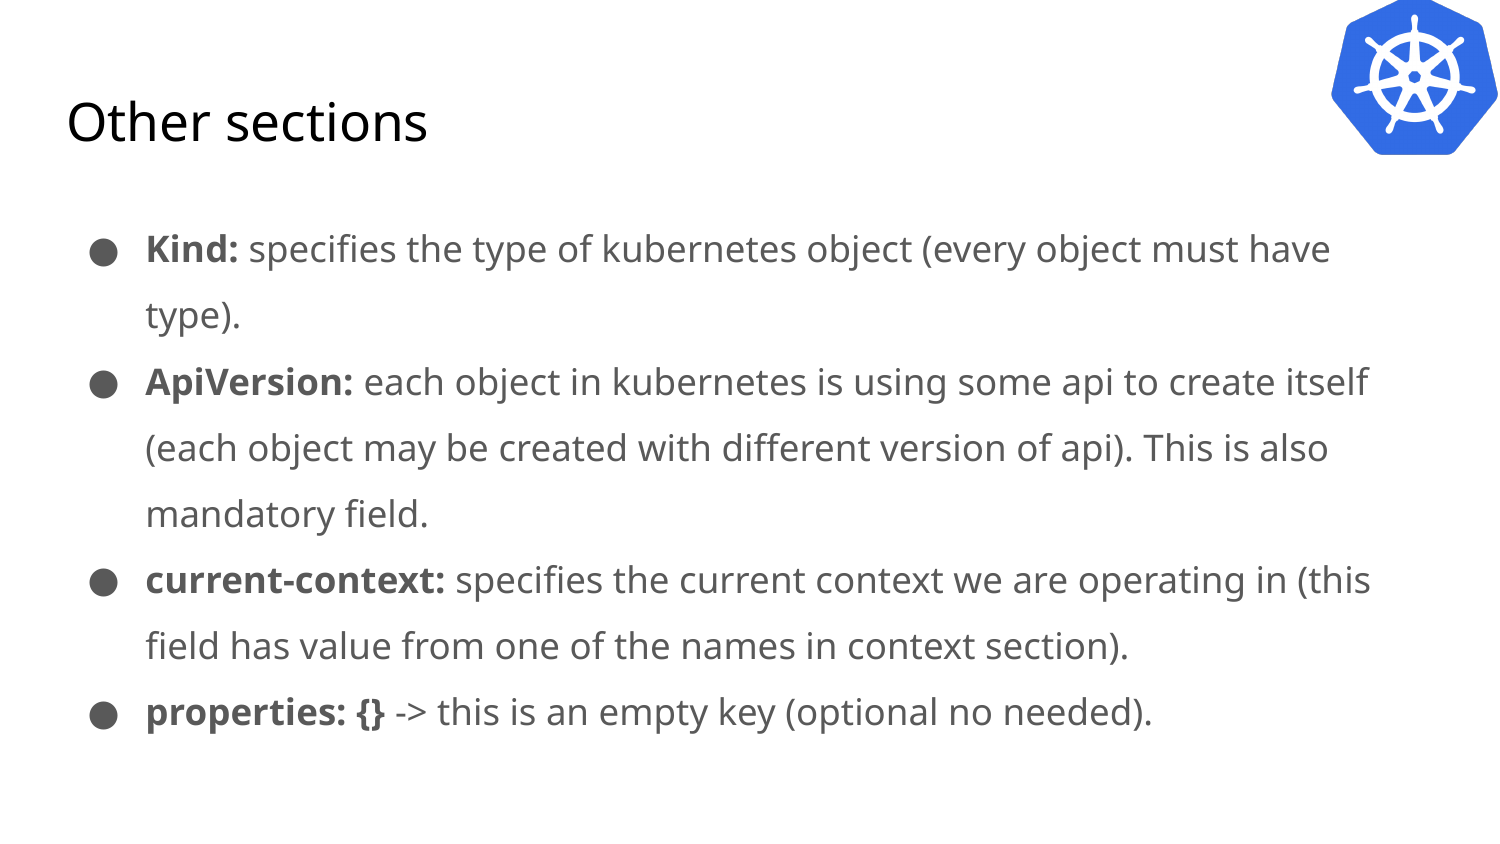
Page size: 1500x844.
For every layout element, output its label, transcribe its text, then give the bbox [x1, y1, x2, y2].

list Kind: specifies the type of kubernetes object (every object must have type). ApiVersion: each object in kubernetes is using some api to create itself (each object may be created with different version of api). This is also mandatory field. current-context: specifies the current context we are operating in (this field has value from one of the names in context section). properties: {} -> this is an empty key (optional no needed). [51, 189, 1449, 750]
title Other sections [51, 72, 1449, 167]
picture [1329, 0, 1500, 157]
